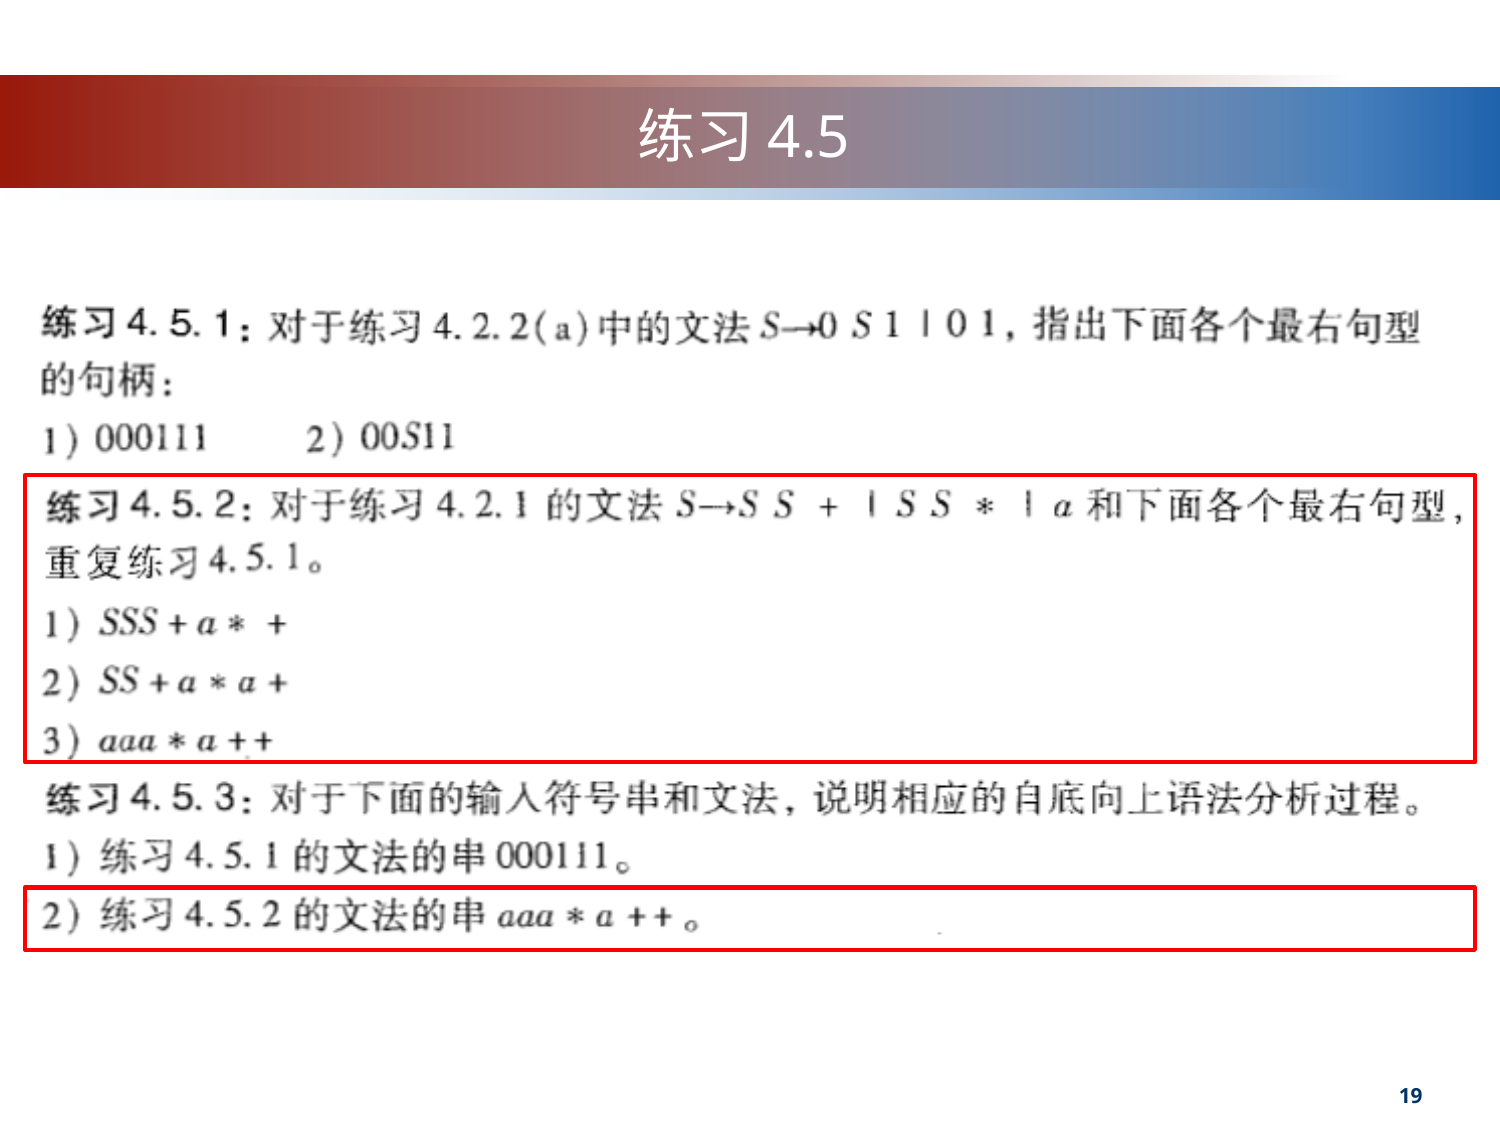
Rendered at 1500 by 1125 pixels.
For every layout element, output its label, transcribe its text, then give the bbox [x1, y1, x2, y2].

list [26, 287, 1476, 955]
title 练习4.5 [137, 87, 1350, 180]
slide_number 19 [1087, 1074, 1438, 1117]
